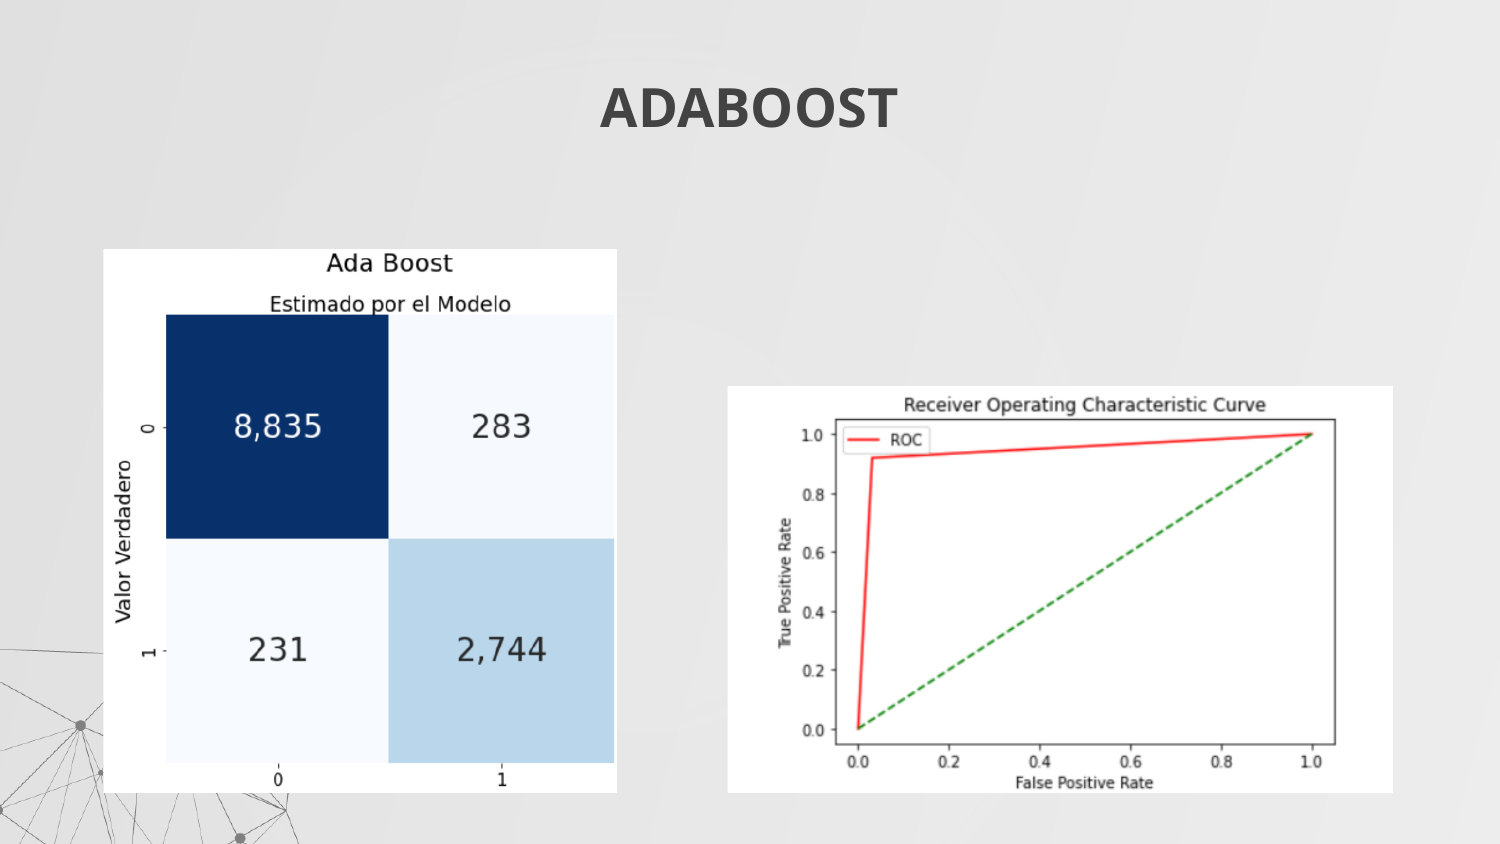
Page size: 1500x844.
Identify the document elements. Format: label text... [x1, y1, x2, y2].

title ADABOOST [322, 57, 1178, 214]
picture [0, 0, 1500, 844]
